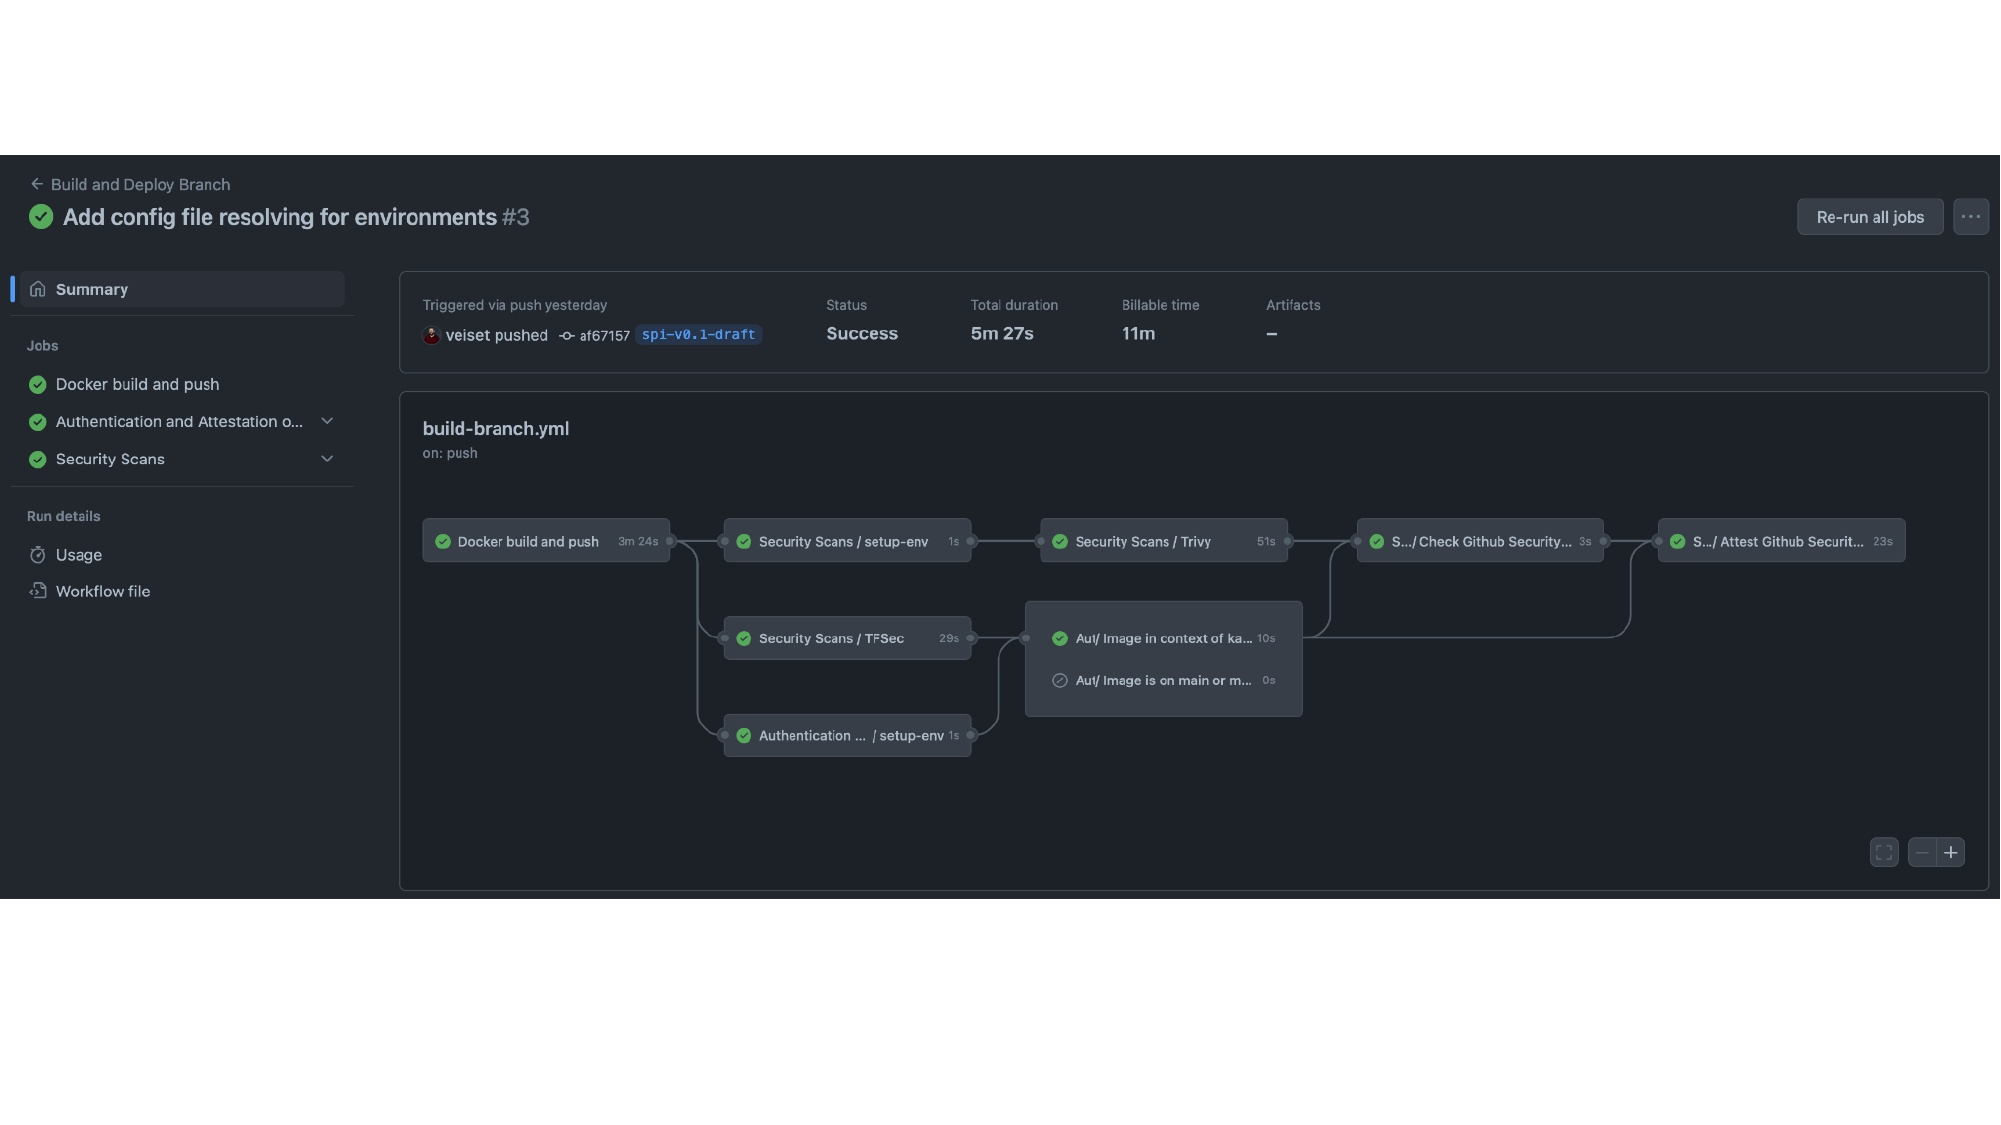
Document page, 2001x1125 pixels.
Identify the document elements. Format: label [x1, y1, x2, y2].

picture [0, 154, 2000, 899]
